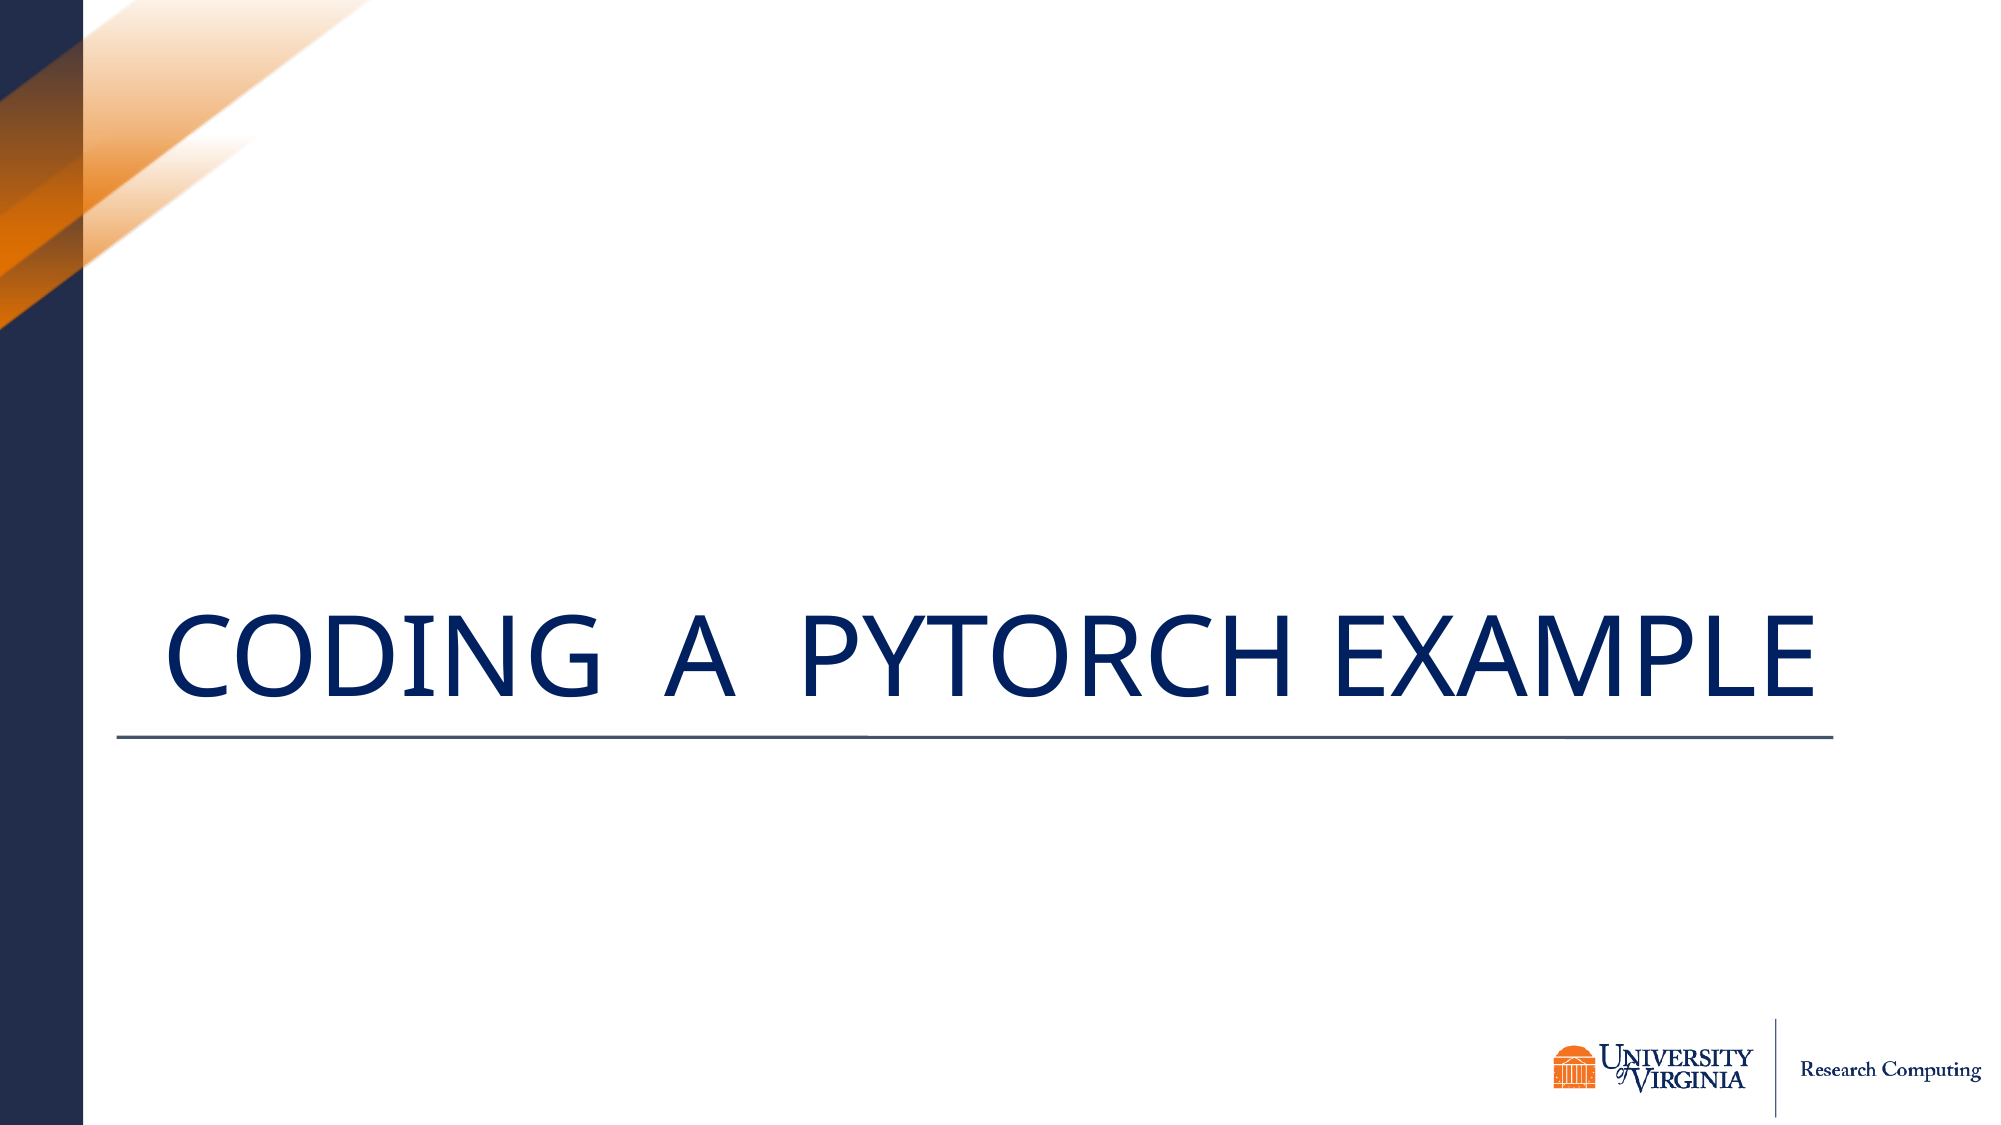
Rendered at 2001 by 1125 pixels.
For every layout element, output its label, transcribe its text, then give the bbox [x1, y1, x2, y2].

picture [1543, 1010, 1995, 1124]
title Coding a PyTorch Example [147, 412, 1864, 729]
picture [0, 0, 378, 338]
